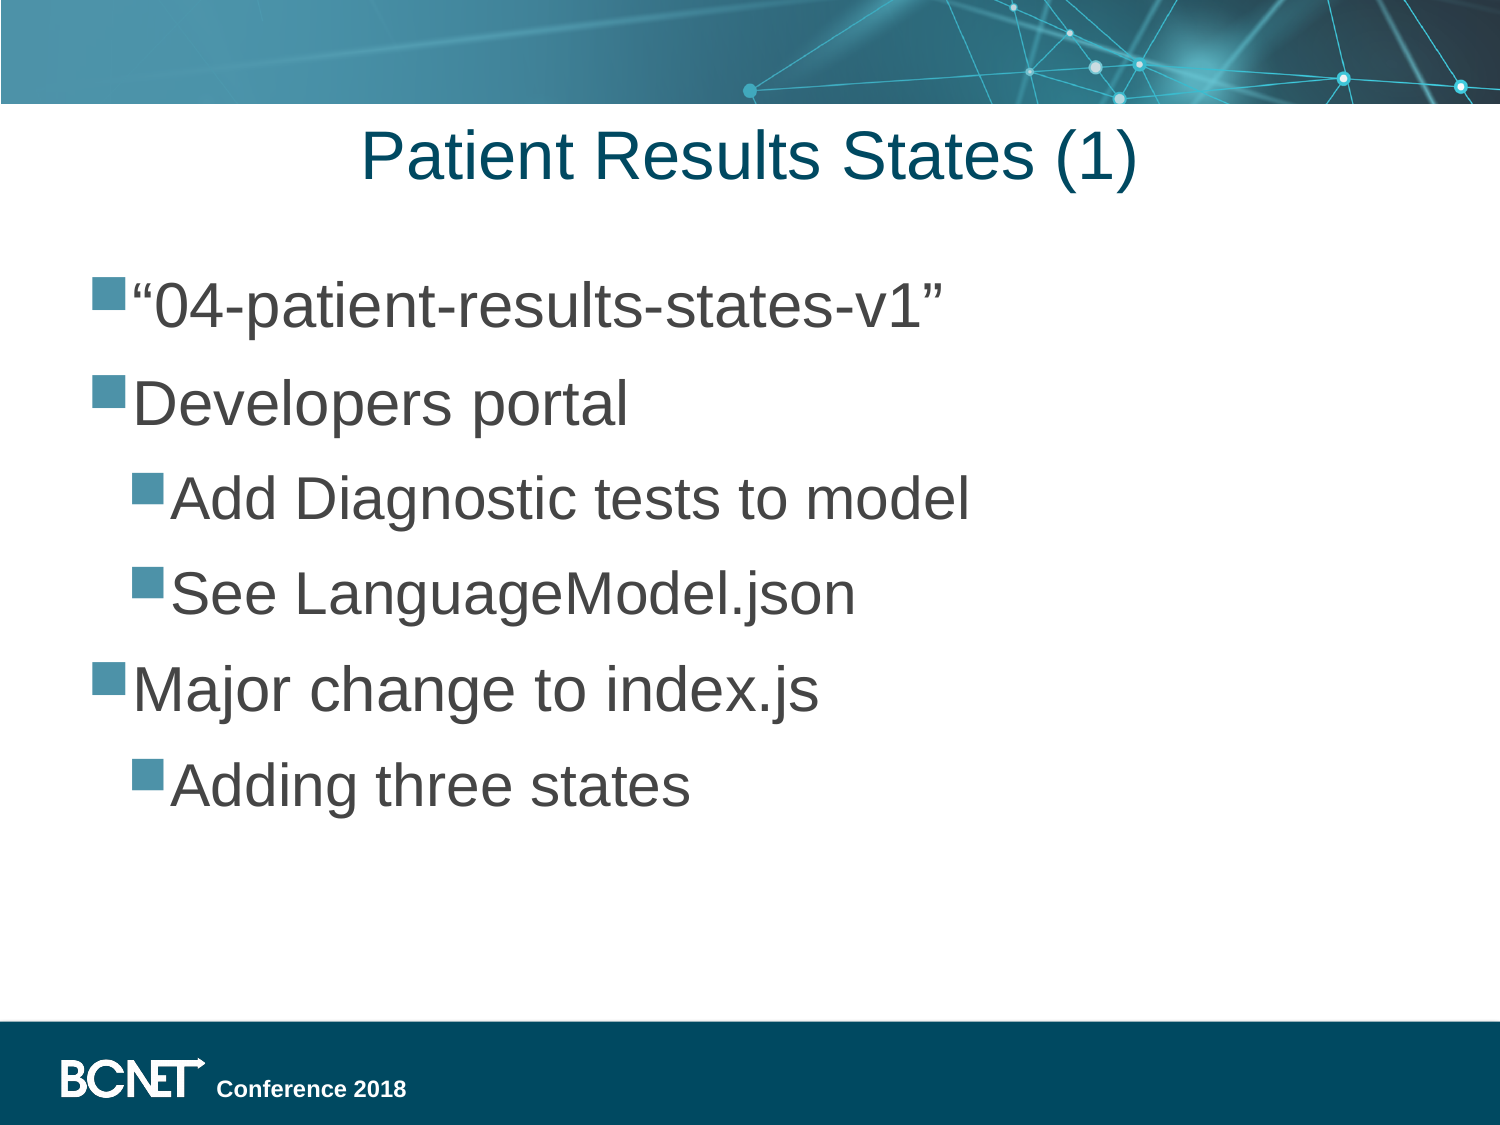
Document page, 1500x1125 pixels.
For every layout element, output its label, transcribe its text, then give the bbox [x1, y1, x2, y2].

list “04-patient-results-states-v1” Developers portal Add Diagnostic tests to model See LanguageModel.json Major change to index.js Adding three states [71, 270, 1429, 962]
picture [1, 0, 1500, 104]
title Patient Results States (1) [71, 103, 1429, 270]
